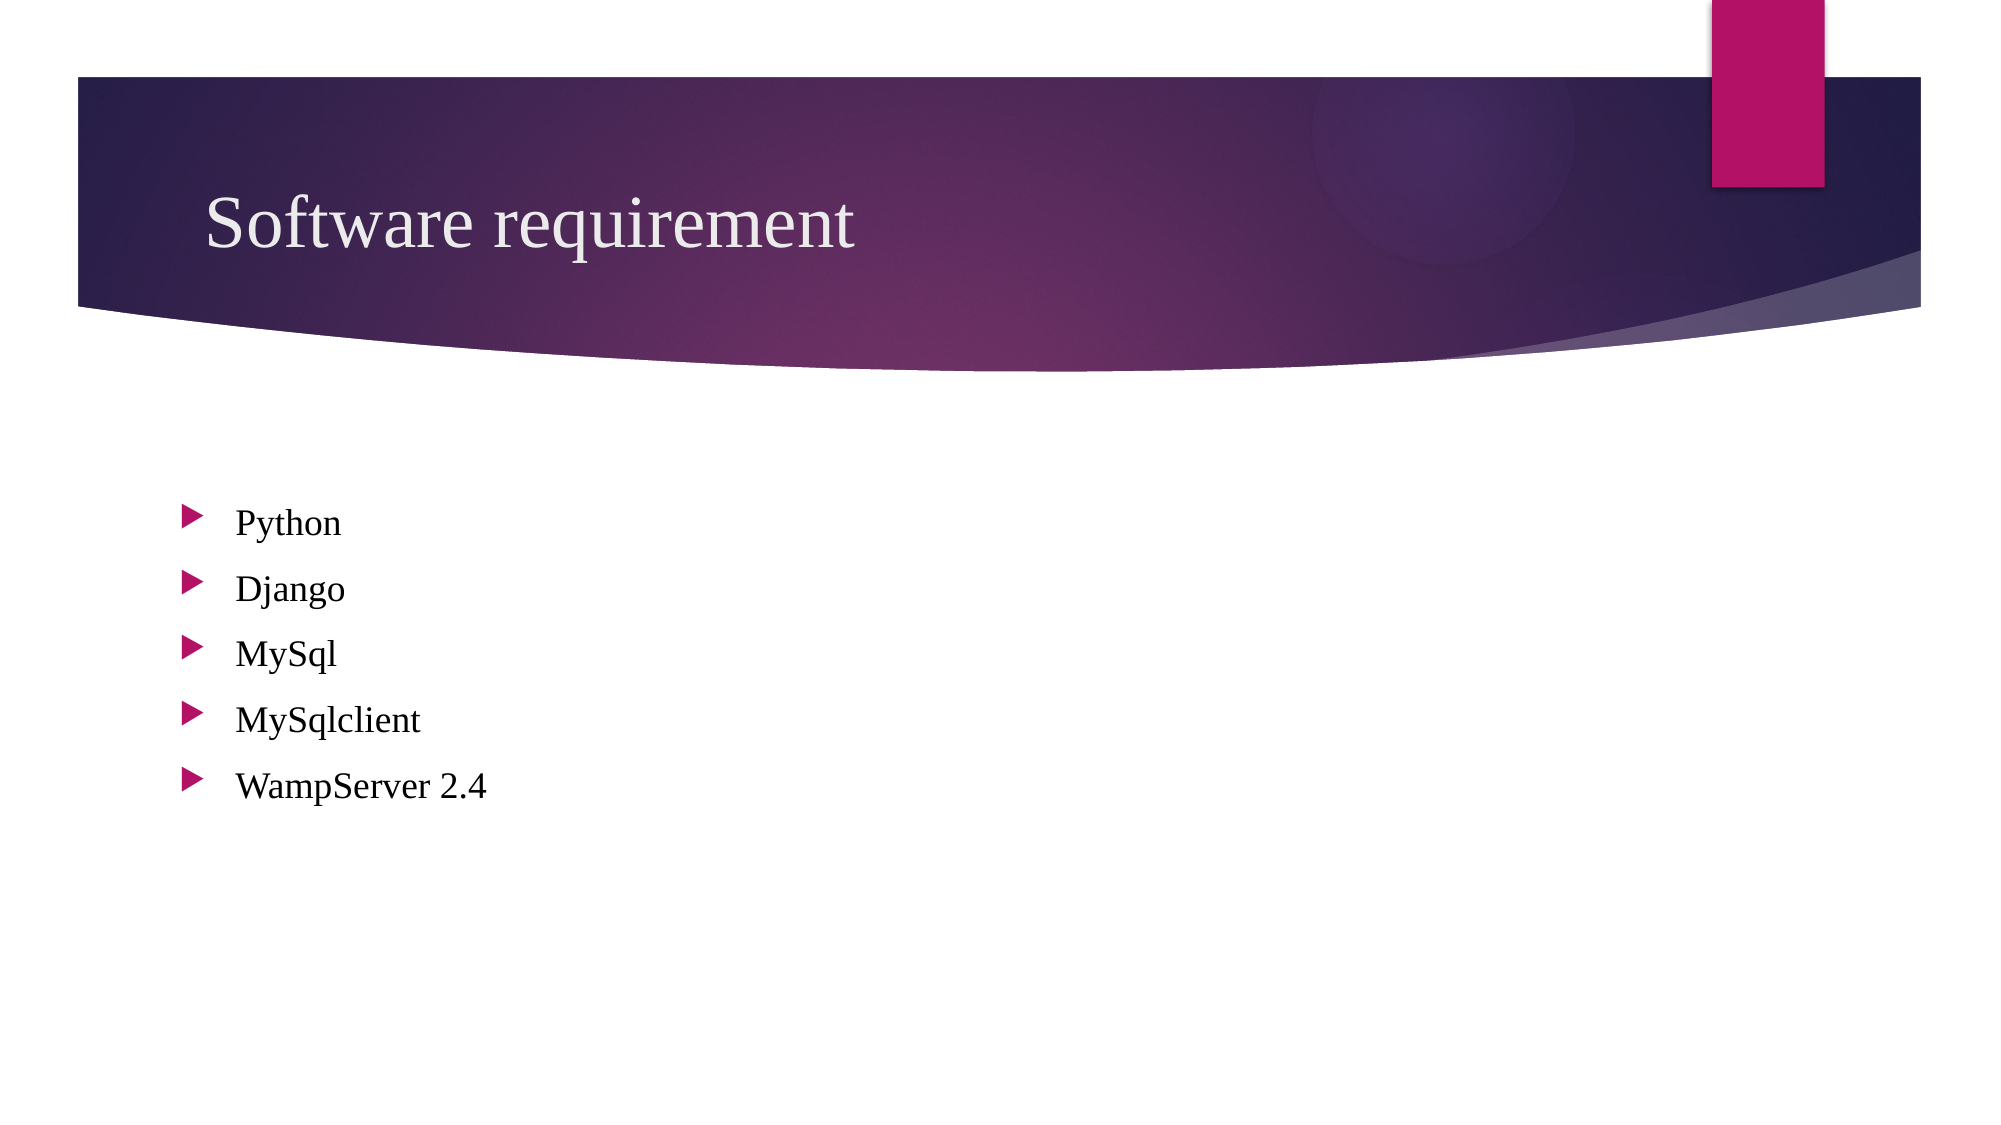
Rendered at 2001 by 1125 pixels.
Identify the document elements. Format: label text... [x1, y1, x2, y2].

list Python Django MySql MySqlclient WampServer 2.4 [164, 490, 1612, 1051]
title Software requirement [189, 159, 1627, 276]
